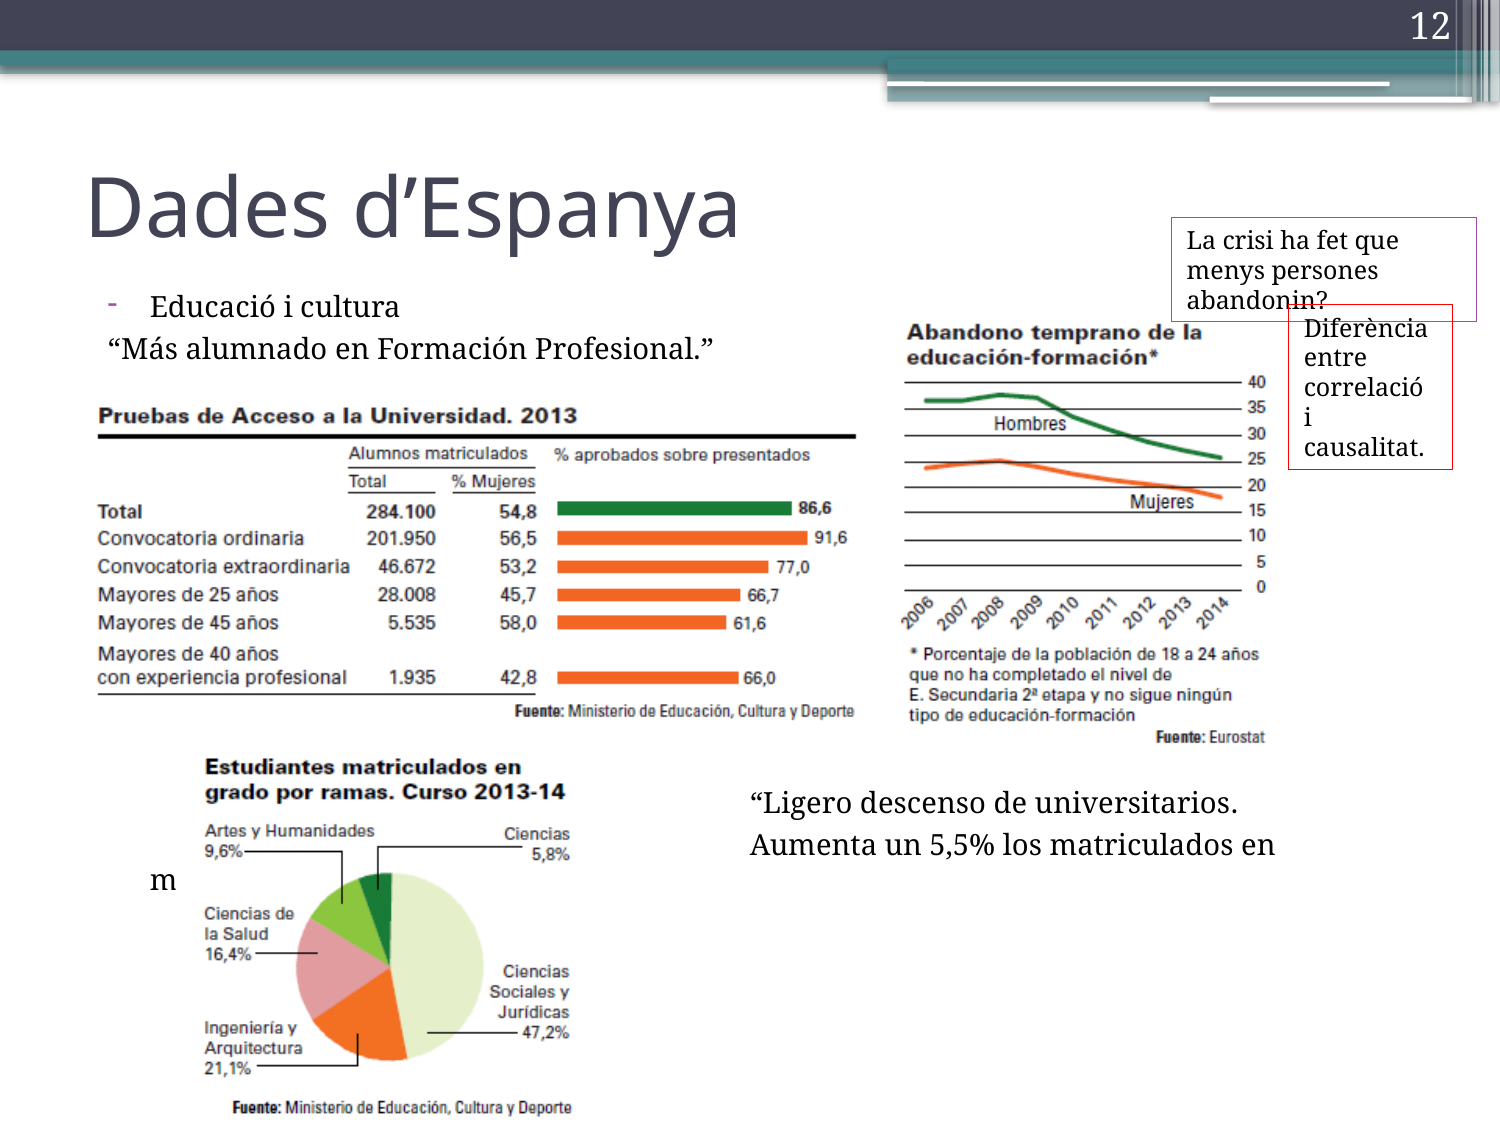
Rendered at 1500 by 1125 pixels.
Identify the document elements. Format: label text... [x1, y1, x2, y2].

slide_number 12 [1341, 0, 1466, 61]
picture [81, 398, 868, 727]
text_box Diferència entre correlació i causalitat. [1288, 304, 1453, 470]
list Educació i cultura “Más alumnado en Formación Profesional.” “Ligero descenso de universitarios. Aumenta un 5,5% los matriculados en másteres.” [75, 281, 1430, 1079]
text_box La crisi ha fet que menys persones abandonin? [1171, 217, 1477, 322]
title Dades d’Espanya [70, 117, 1421, 293]
picture [890, 292, 1278, 751]
picture [175, 749, 587, 1125]
